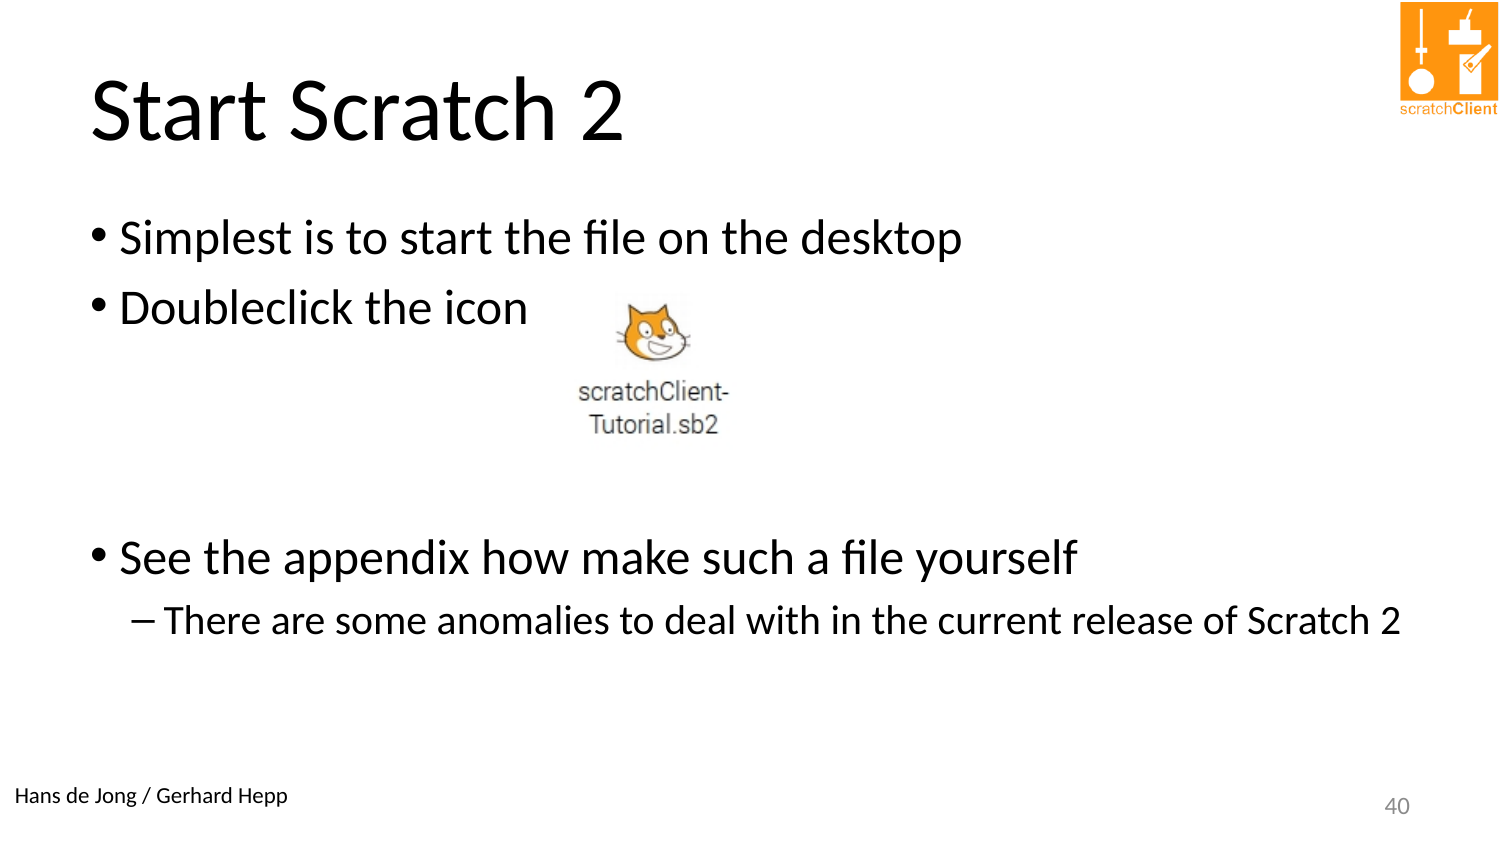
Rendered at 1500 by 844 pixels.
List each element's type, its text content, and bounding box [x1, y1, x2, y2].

list Simplest is to start the file on the desktop Doubleclick the icon See the appendix how make such a file yourself There are some anomalies to deal with in the current release of Scratch 2 [75, 196, 1425, 754]
title Start Scratch 2 [75, 33, 1425, 175]
slide_number 40 [1340, 782, 1425, 827]
picture [1398, 2, 1499, 118]
picture [560, 279, 748, 451]
